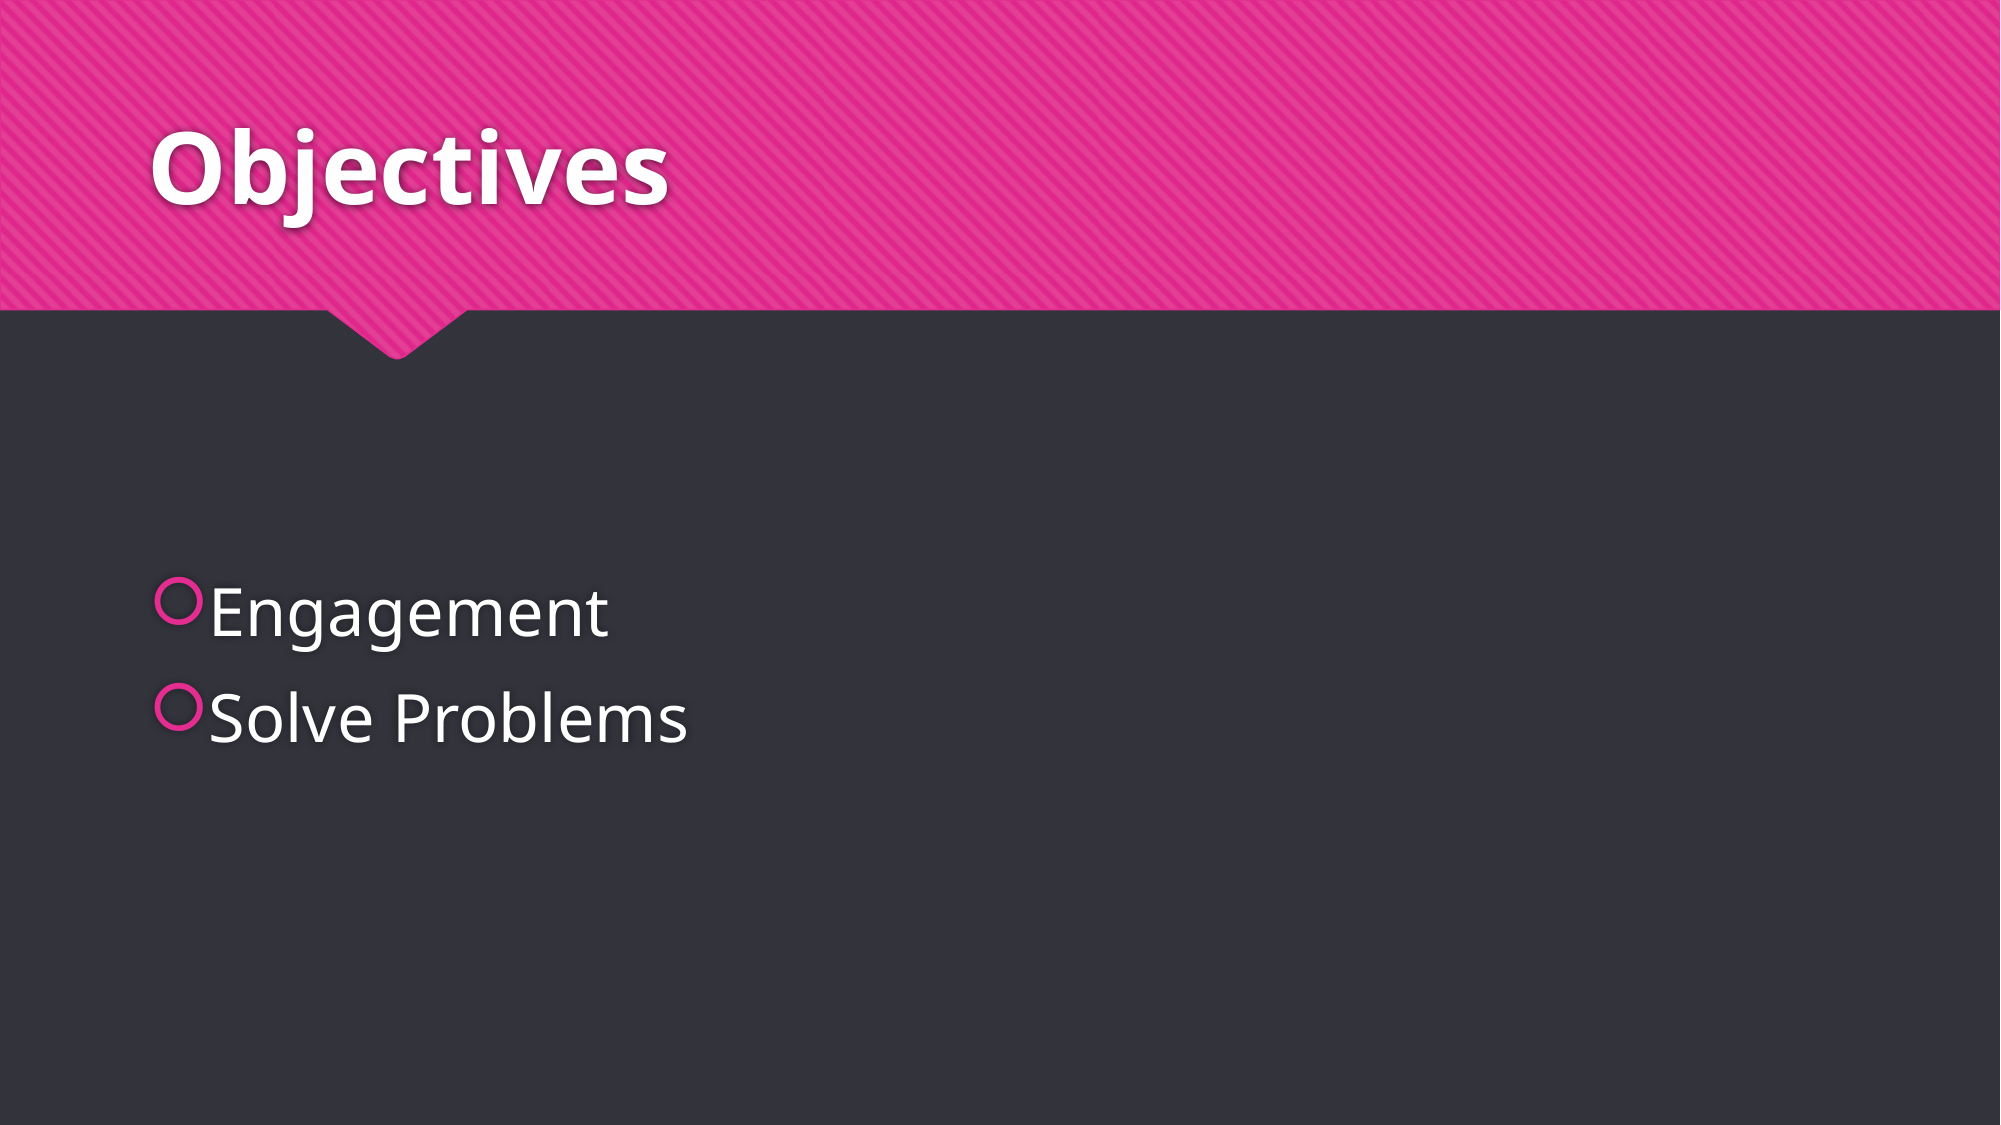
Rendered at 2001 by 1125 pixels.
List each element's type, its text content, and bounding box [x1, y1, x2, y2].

title Objectives [132, 73, 1868, 233]
list Engagement Solve Problems [134, 364, 1866, 962]
